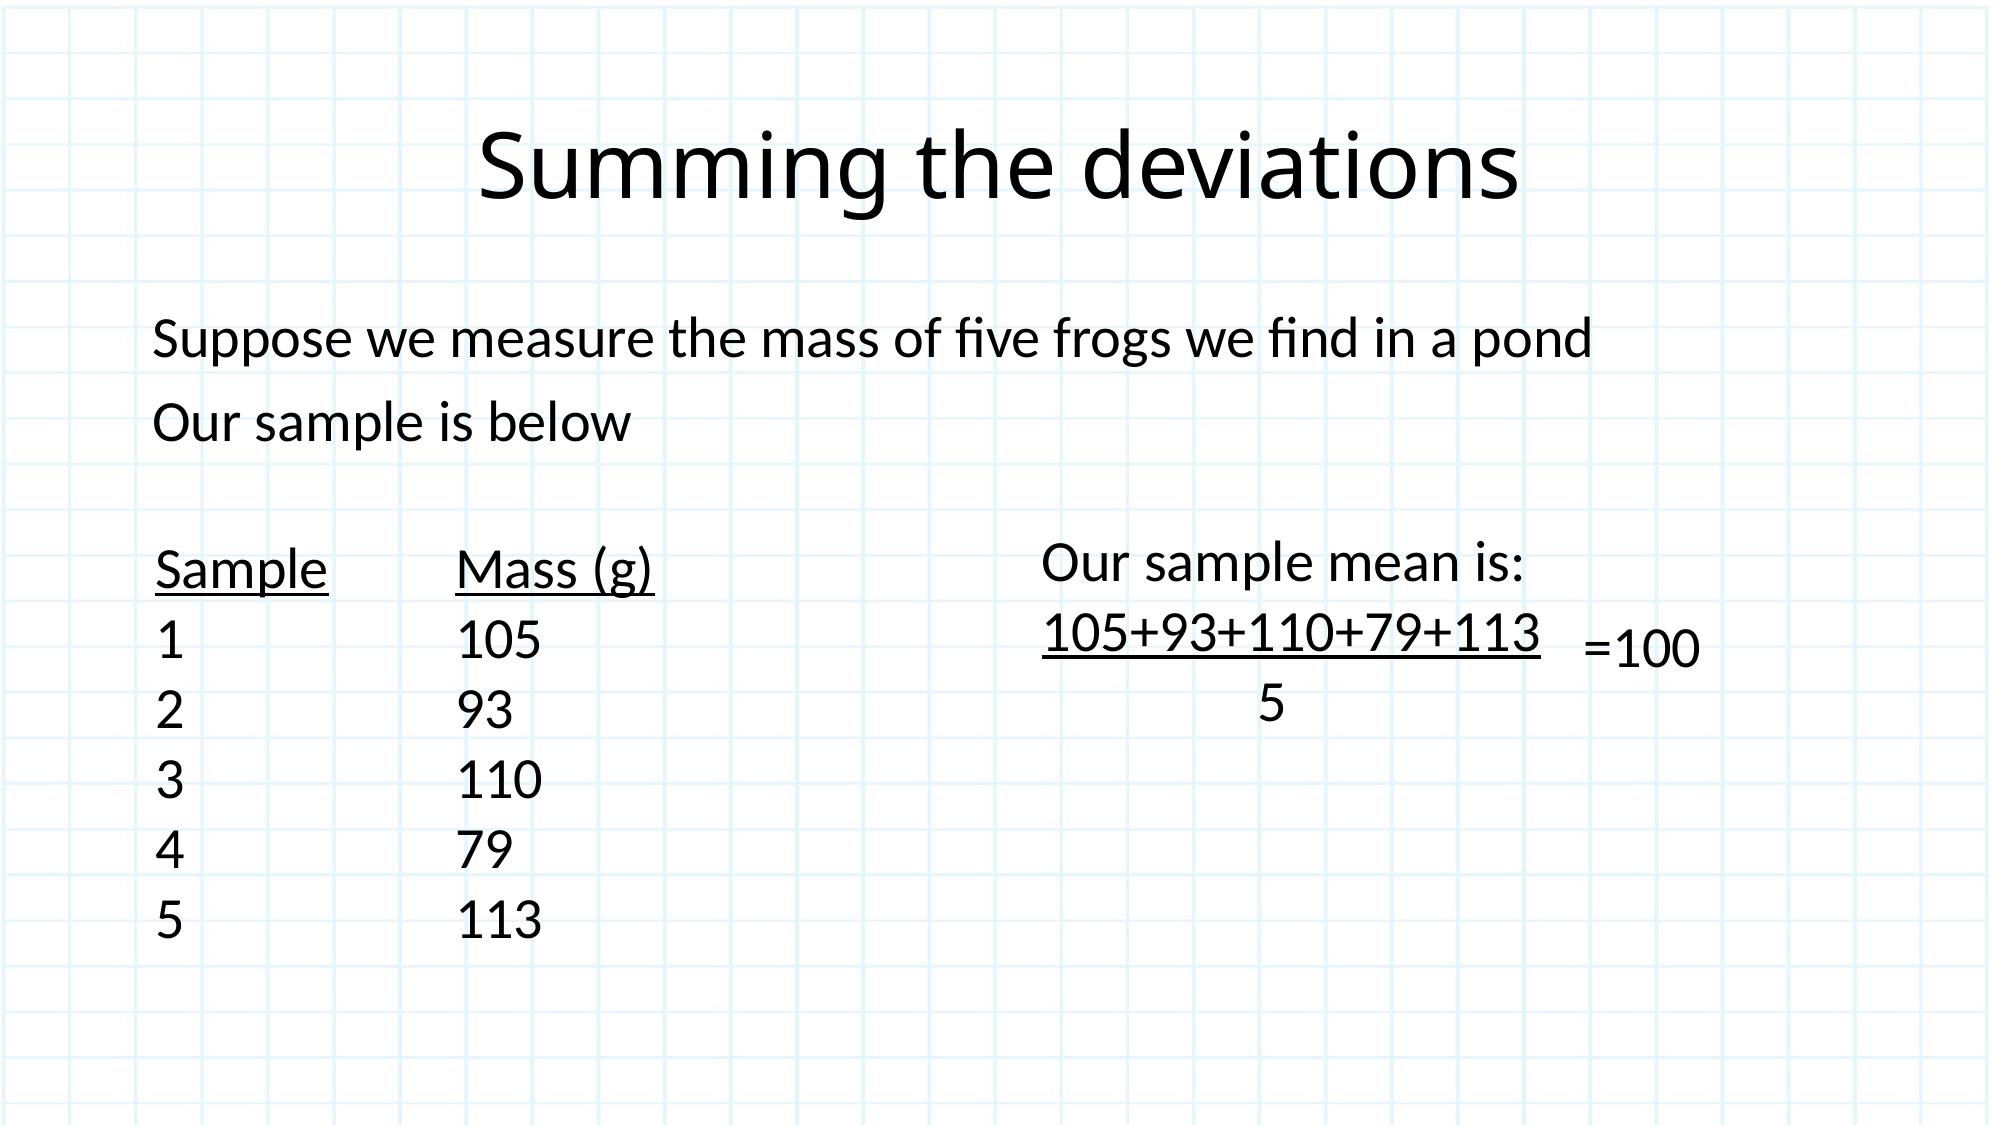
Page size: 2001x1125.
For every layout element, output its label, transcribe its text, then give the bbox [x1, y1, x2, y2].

text_box Sample Mass (g) 1 105 2 93 3 110 4 79 5 113 [140, 522, 670, 958]
list Suppose we measure the mass of five frogs we find in a pond Our sample is below [137, 299, 1863, 1014]
text_box =100 [1569, 601, 1717, 687]
text_box Our sample mean is: 105+93+110+79+113 5 [1026, 515, 1573, 741]
title Summing the deviations [137, 59, 1863, 278]
